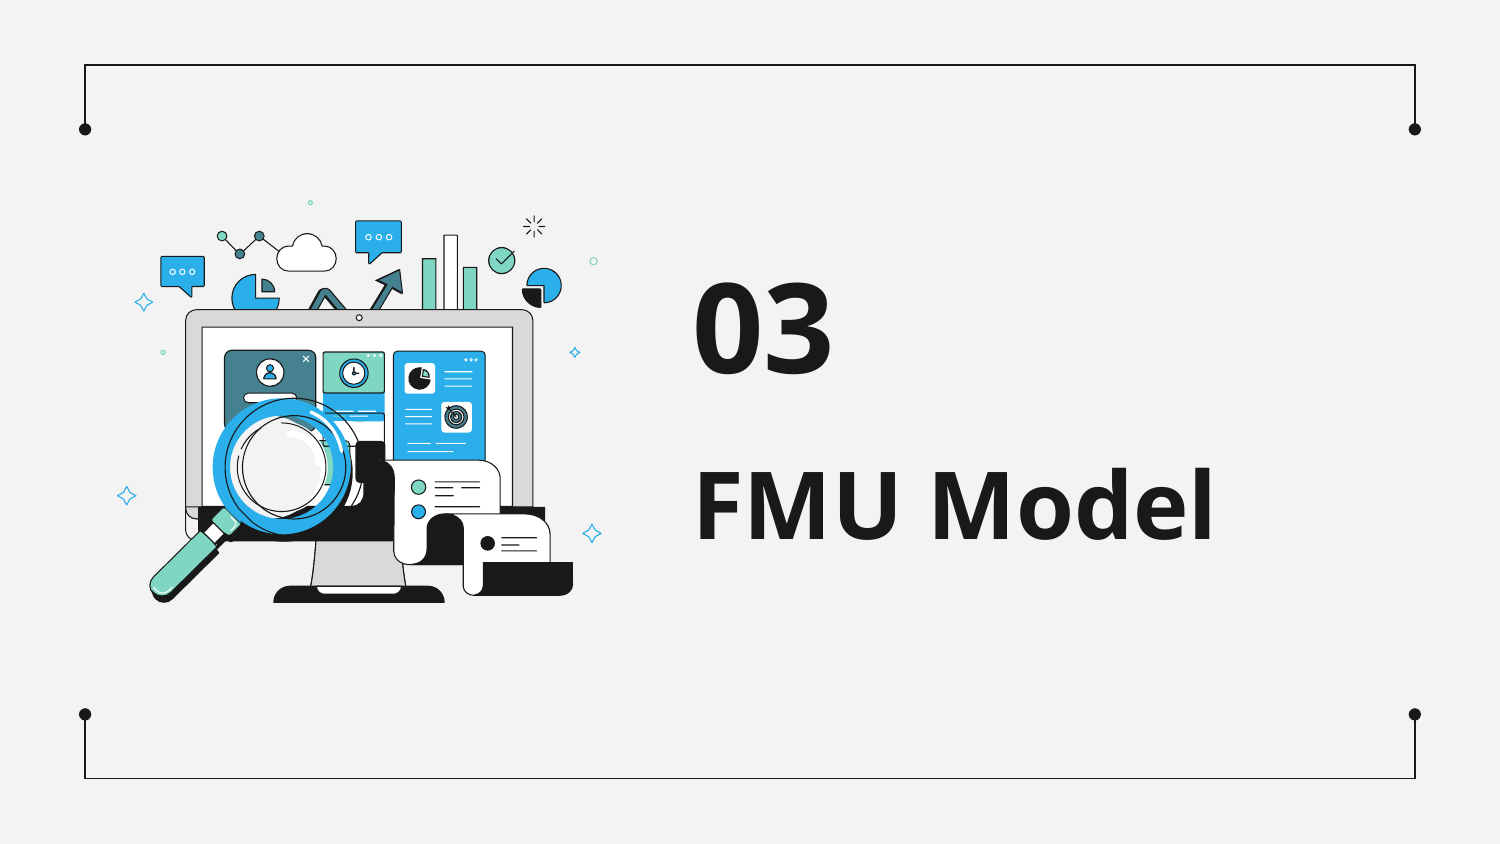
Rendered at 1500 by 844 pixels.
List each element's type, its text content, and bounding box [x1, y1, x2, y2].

title 03 [677, 275, 1383, 414]
title FMU Model [677, 430, 1383, 569]
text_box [116, 199, 602, 605]
